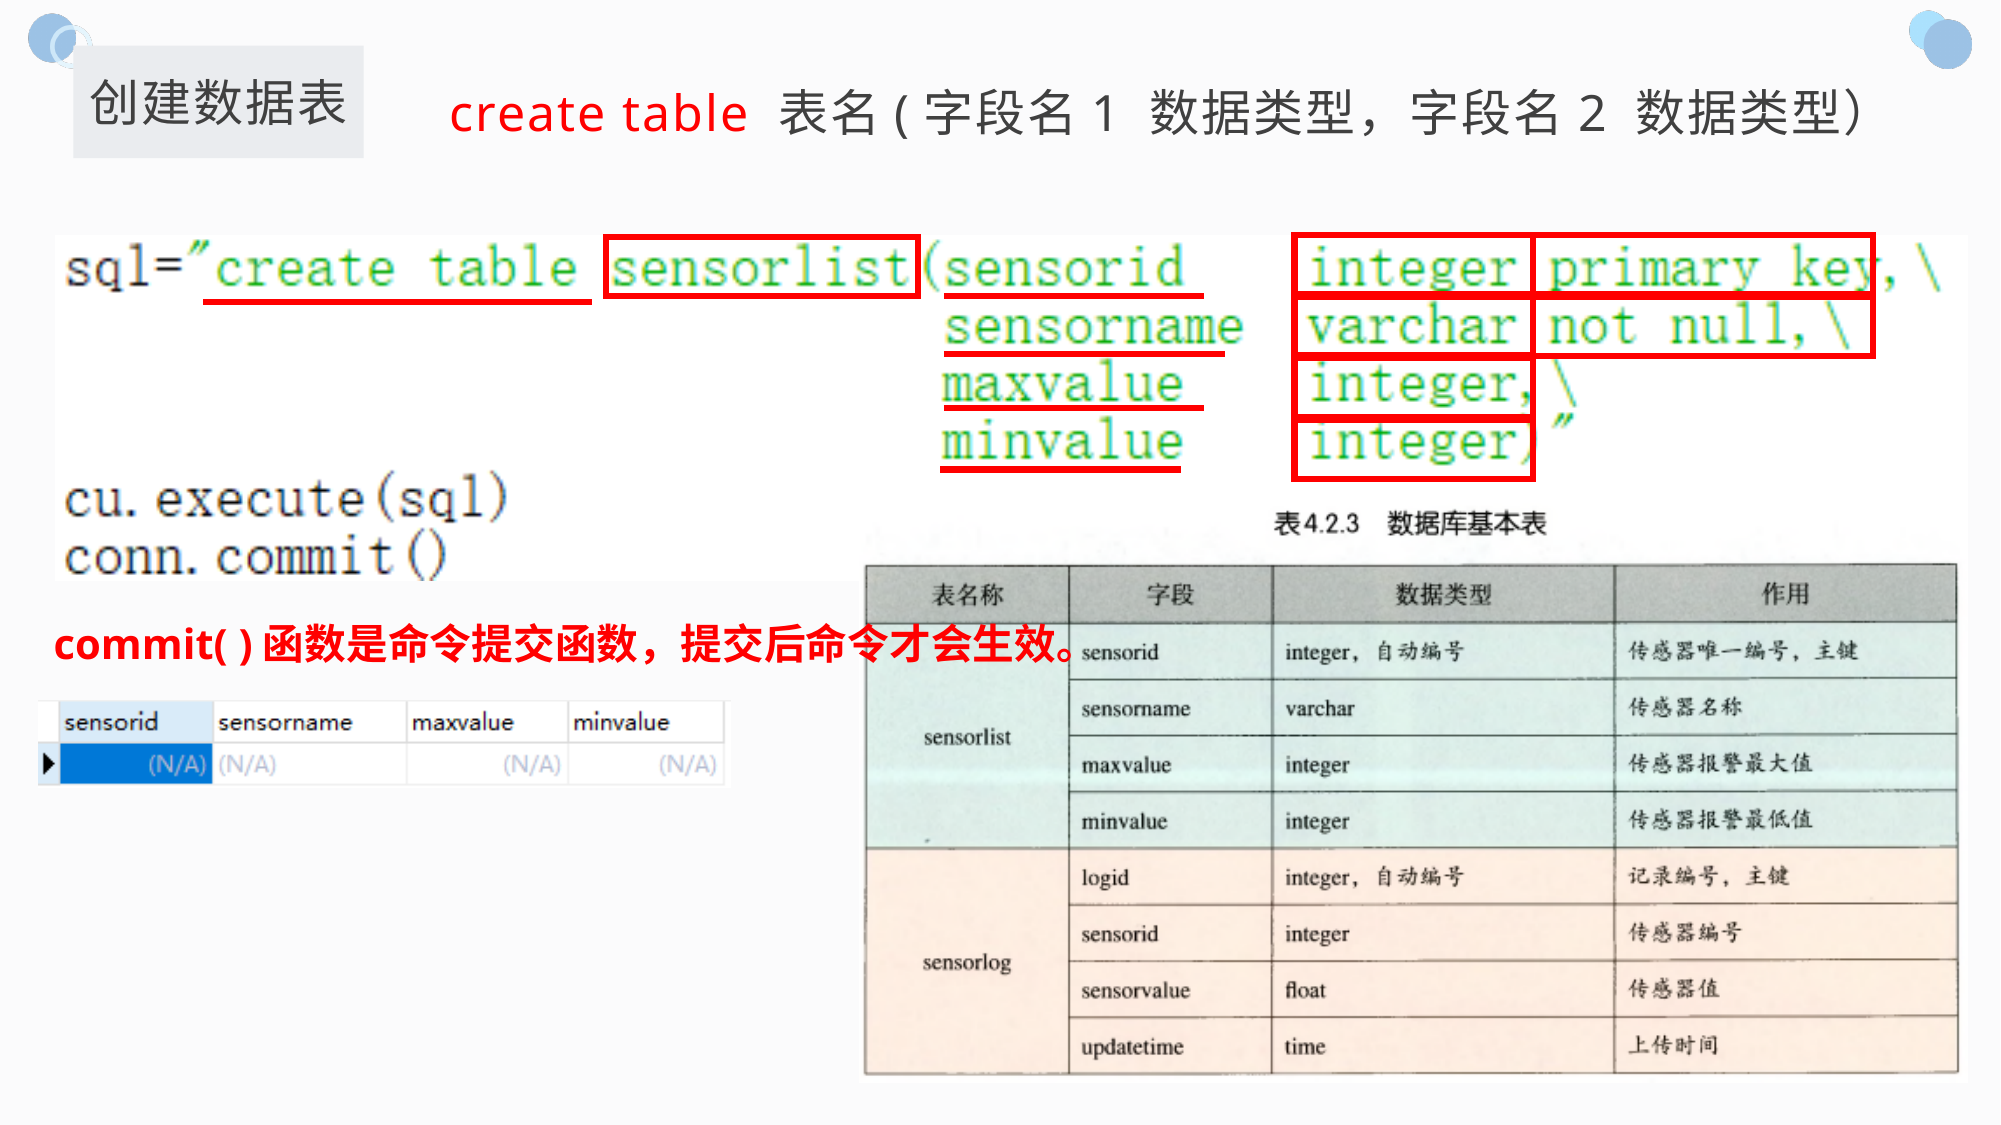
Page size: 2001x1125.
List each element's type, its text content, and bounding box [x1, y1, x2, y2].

picture [55, 235, 1968, 1083]
text_box create table 表名(字段名1 数据类型，字段名2 数据类型） [434, 43, 1914, 149]
picture [0, 0, 118, 80]
text_box [73, 45, 364, 159]
picture [38, 700, 731, 788]
text_box 创建数据表 [74, 64, 363, 139]
picture [1881, 0, 2000, 80]
text_box commit( )函数是命令提交函数，提交后命令才会生效。 [38, 585, 859, 676]
